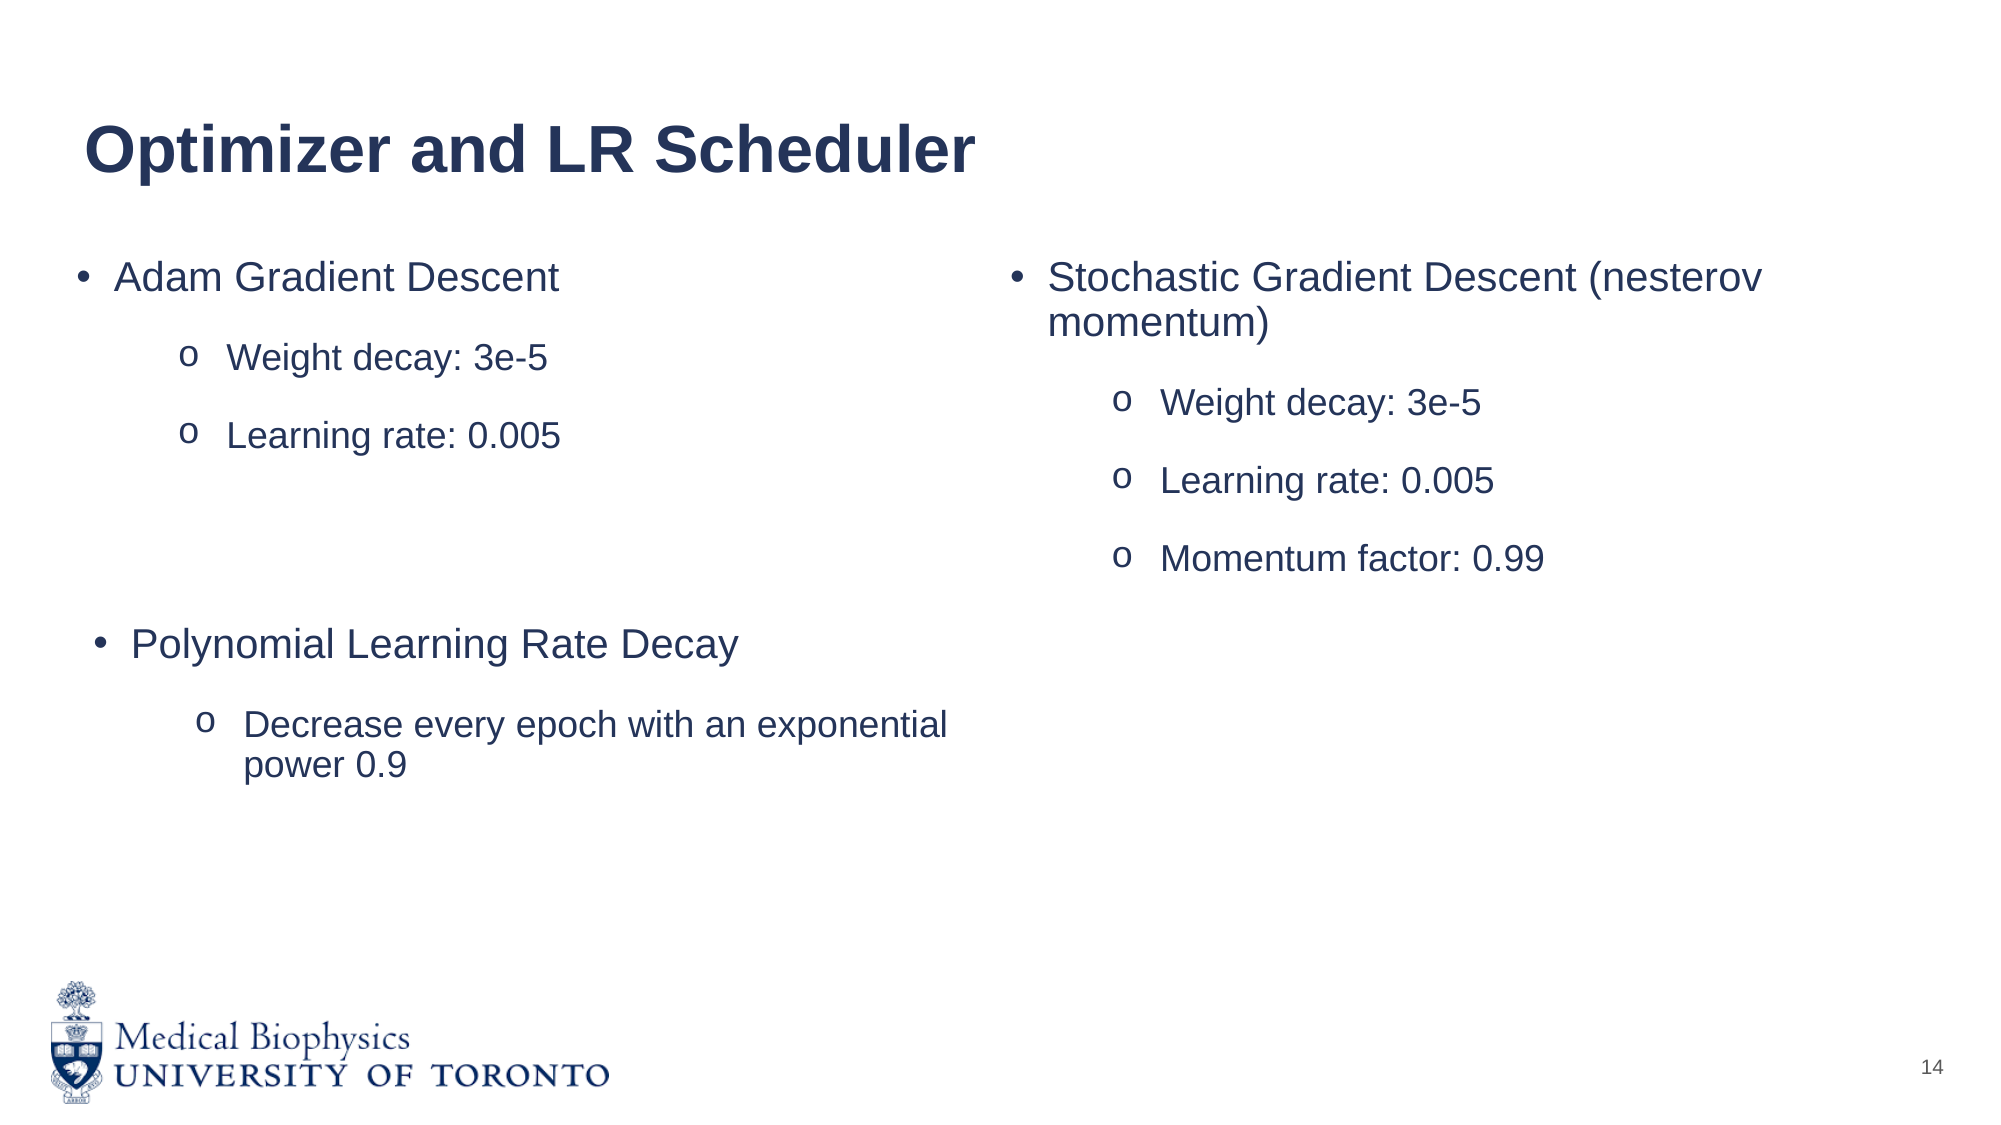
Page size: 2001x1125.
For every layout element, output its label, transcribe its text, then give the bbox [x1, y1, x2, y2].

slide_number ‹#› [1896, 1036, 1969, 1097]
list Polynomial Learning Rate Decay Decrease every epoch with an exponential power 0.9 [78, 614, 1012, 926]
title Optimizer and LR Scheduler [69, 50, 1791, 195]
picture [51, 980, 609, 1104]
list Stochastic Gradient Descent (nesterov momentum) Weight decay: 3e-5 Learning rate: 0.005 Momentum factor: 0.99 [994, 248, 1929, 601]
list Adam Gradient Descent Weight decay: 3e-5 Learning rate: 0.005 [61, 248, 995, 560]
